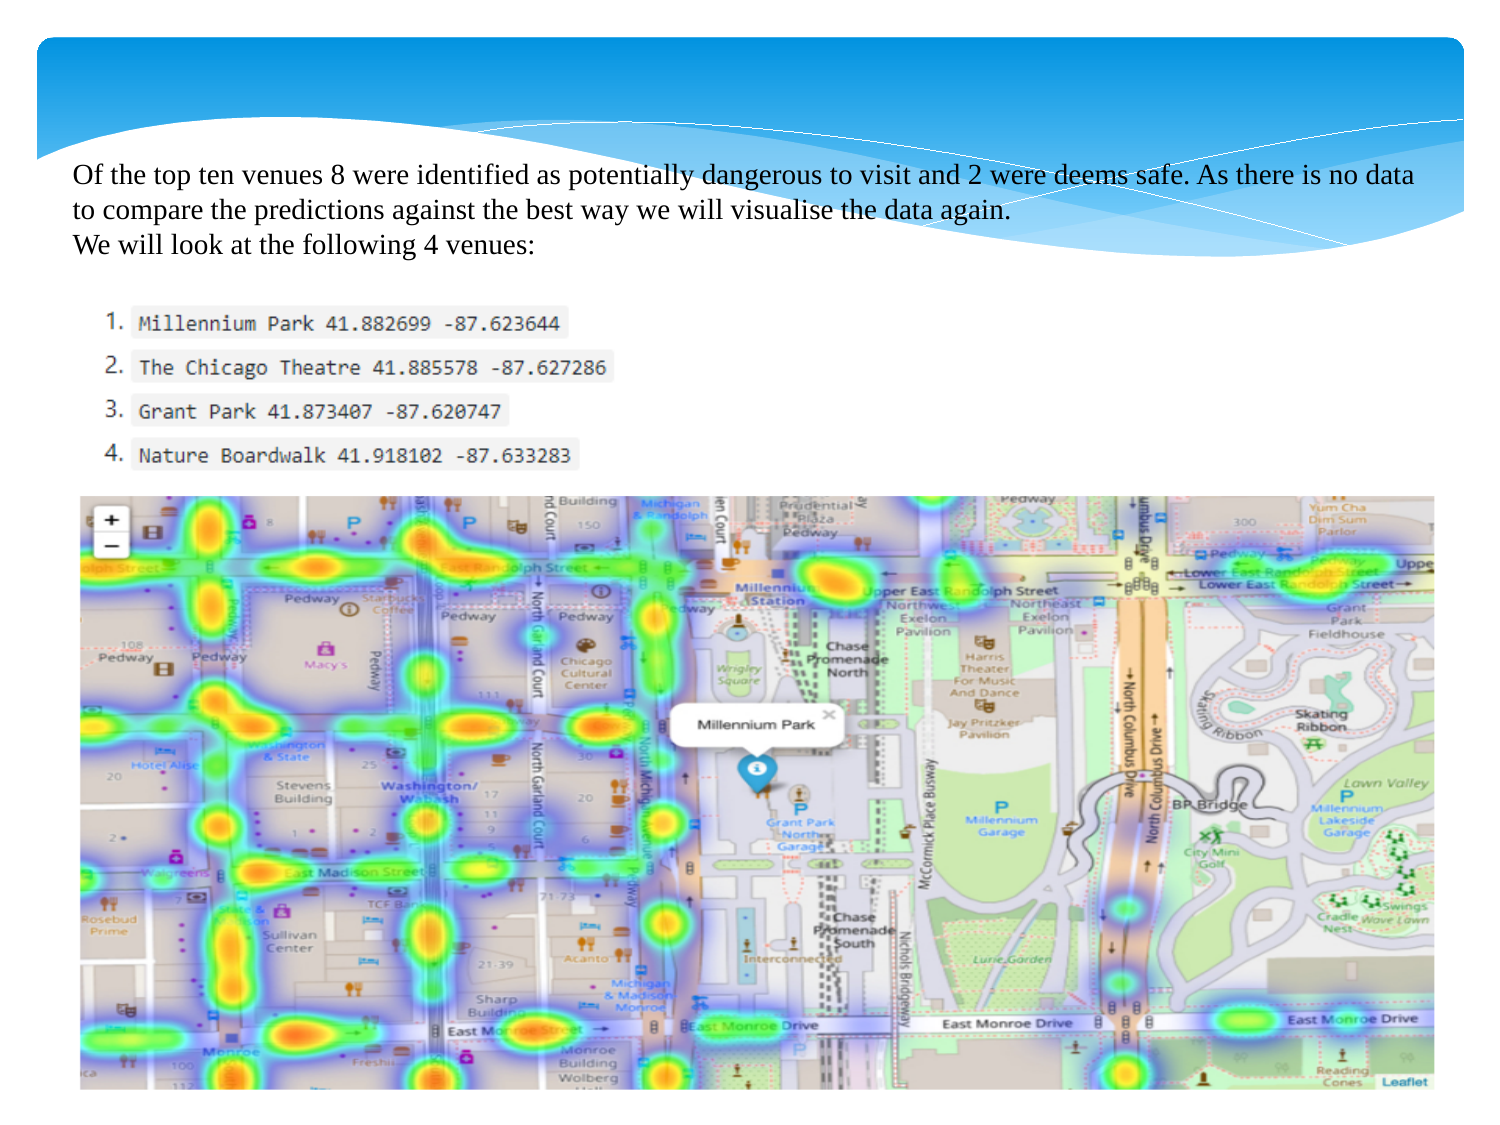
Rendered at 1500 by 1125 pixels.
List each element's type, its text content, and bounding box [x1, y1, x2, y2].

text_box Of the top ten venues 8 were identified as potentially dangerous to visit and 2 were deems safe. As there is no data to compare the predictions against the best way we will visualise the data again. We will look at the following 4 venues: [57, 148, 1458, 268]
picture [57, 287, 1458, 1101]
